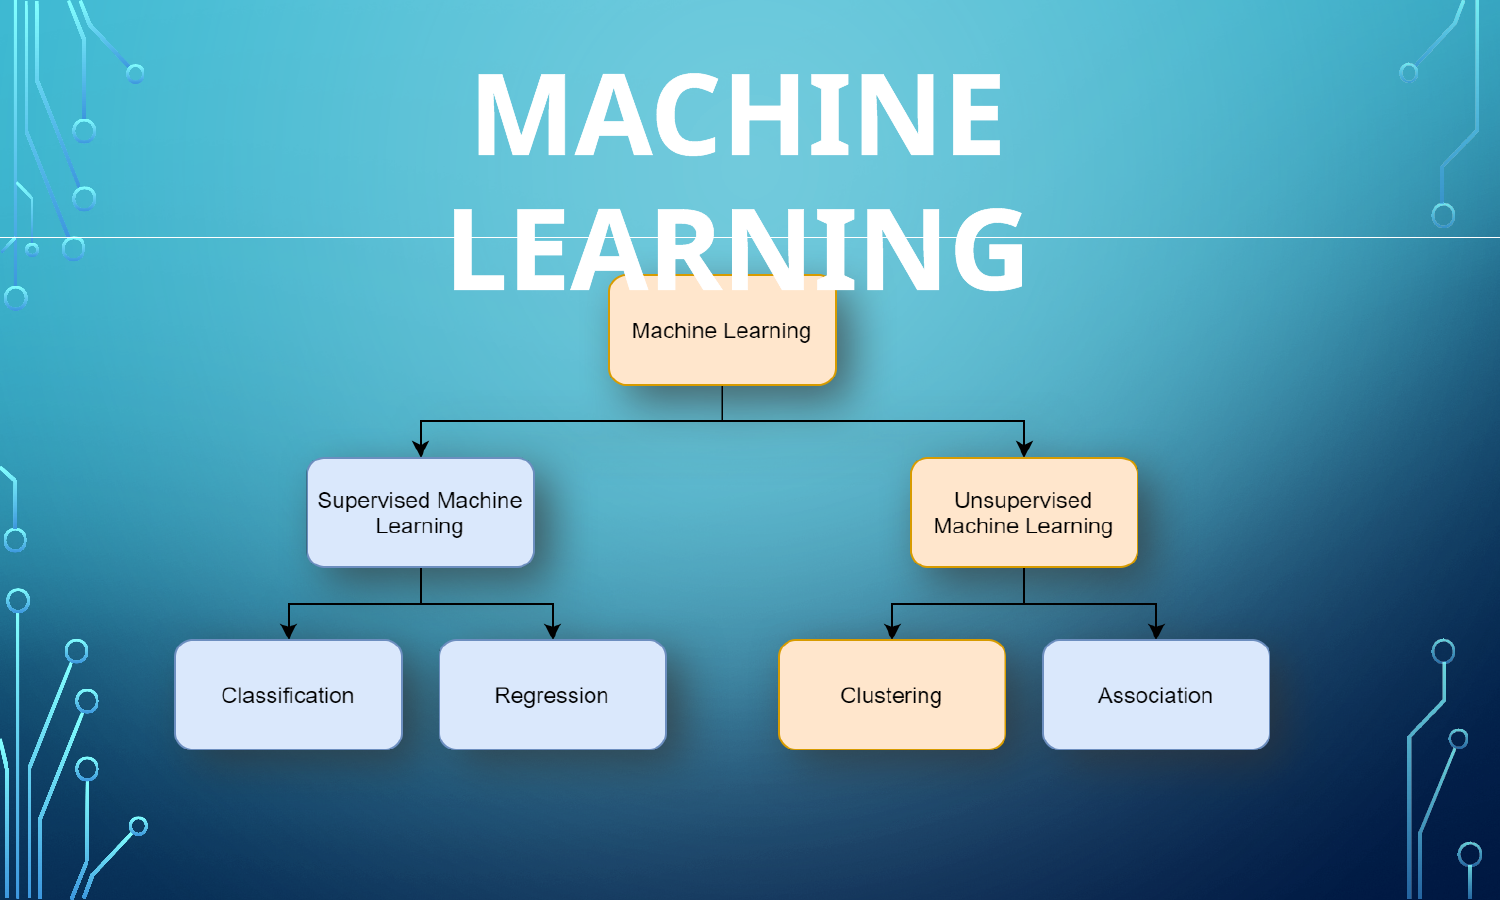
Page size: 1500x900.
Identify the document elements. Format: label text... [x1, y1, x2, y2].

text_box MACHINE LEARNING [150, 238, 1325, 320]
text_box MACHINE LEARNING [150, 34, 1325, 237]
picture [174, 274, 1271, 750]
